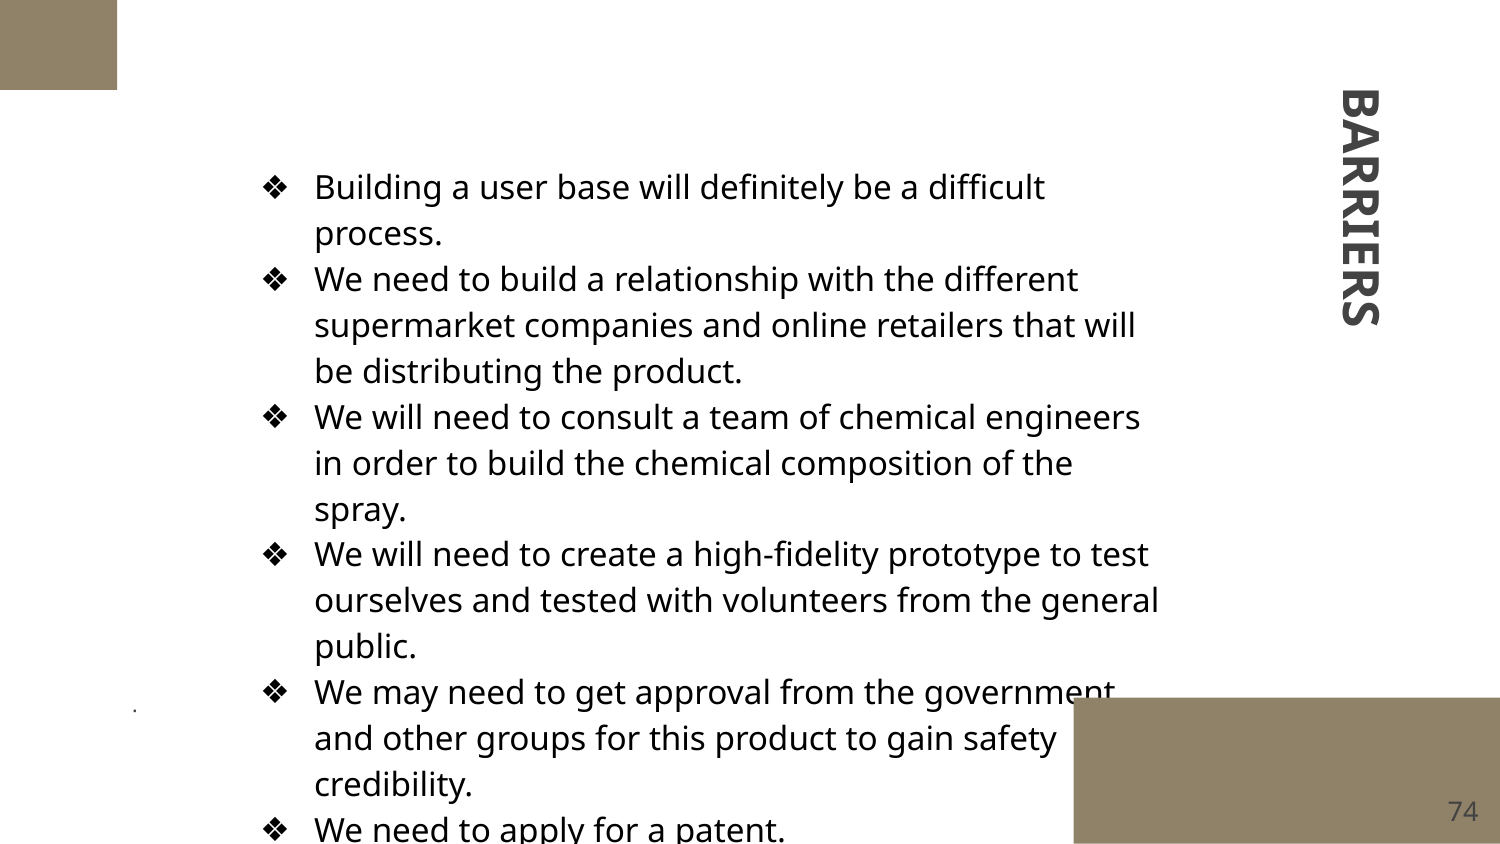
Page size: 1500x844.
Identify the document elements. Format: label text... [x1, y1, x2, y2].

subtitle Building a user base will definitely be a difficult process. We need to build a relationship with the different supermarket companies and online retailers that will be distributing the product. We will need to consult a team of chemical engineers in order to build the chemical composition of the spray. We will need to create a high-fidelity prototype to test ourselves and tested with volunteers from the general public. We may need to get approval from the government and other groups for this product to gain safety credibility. We need to apply for a patent. [224, 763, 1073, 806]
title BARRIERS [1328, 71, 1409, 643]
text_box . [117, 676, 1137, 763]
slide_number ‹#› [1403, 779, 1494, 844]
text_box [1073, 697, 1500, 844]
text_box [0, 0, 118, 90]
subtitle Building a user base will definitely be a difficult process. We need to build a relationship with the different supermarket companies and online retailers that will be distributing the product. We will need to consult a team of chemical engineers in order to build the chemical composition of the spray. We will need to create a high-fidelity prototype to test ourselves and tested with volunteers from the general public. We may need to get approval from the government and other groups for this product to gain safety credibility. We need to apply for a patent. [224, 145, 1180, 697]
